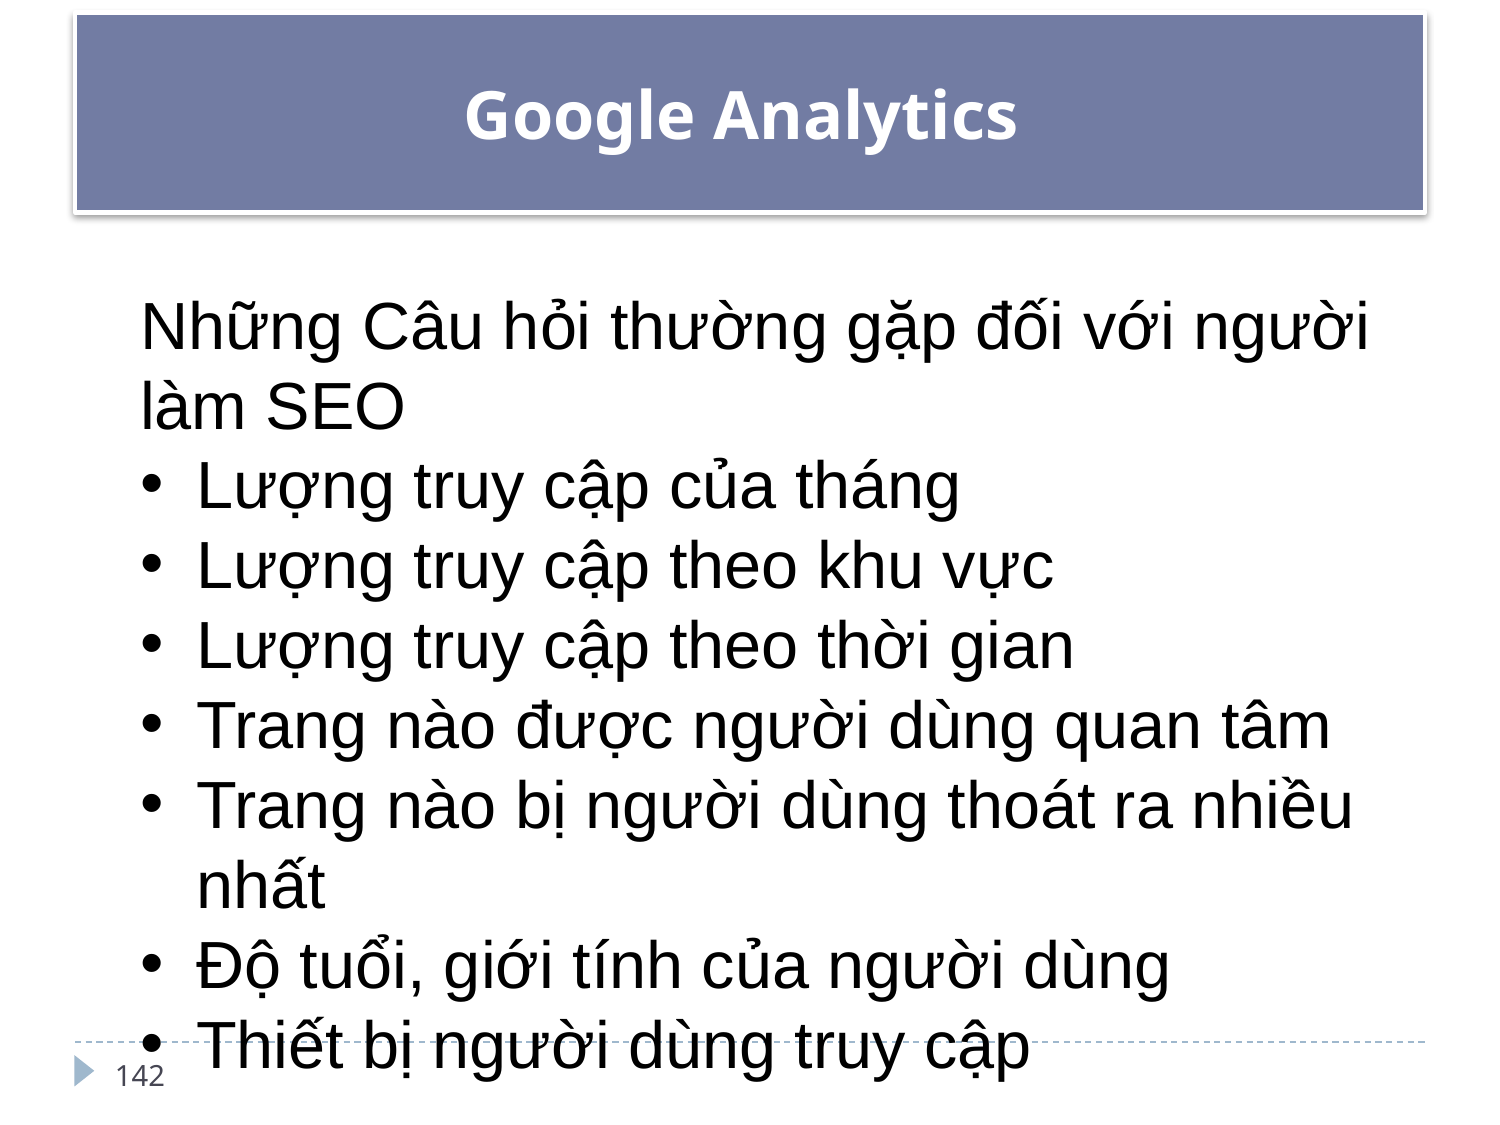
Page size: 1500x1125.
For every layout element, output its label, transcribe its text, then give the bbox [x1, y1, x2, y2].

text_box Những Câu hỏi thường gặp đối với người làm SEO Lượng truy cập của tháng Lượng truy cập theo khu vực Lượng truy cập theo thời gian Trang nào được người dùng quan tâm Trang nào bị người dùng thoát ra nhiều nhất Độ tuổi, giới tính của người dùng Thiết bị người dùng truy cập [124, 274, 1413, 1090]
text_box [37, 224, 1500, 375]
slide_number 142 [99, 1050, 425, 1110]
title Google Analytics [75, 12, 1425, 213]
